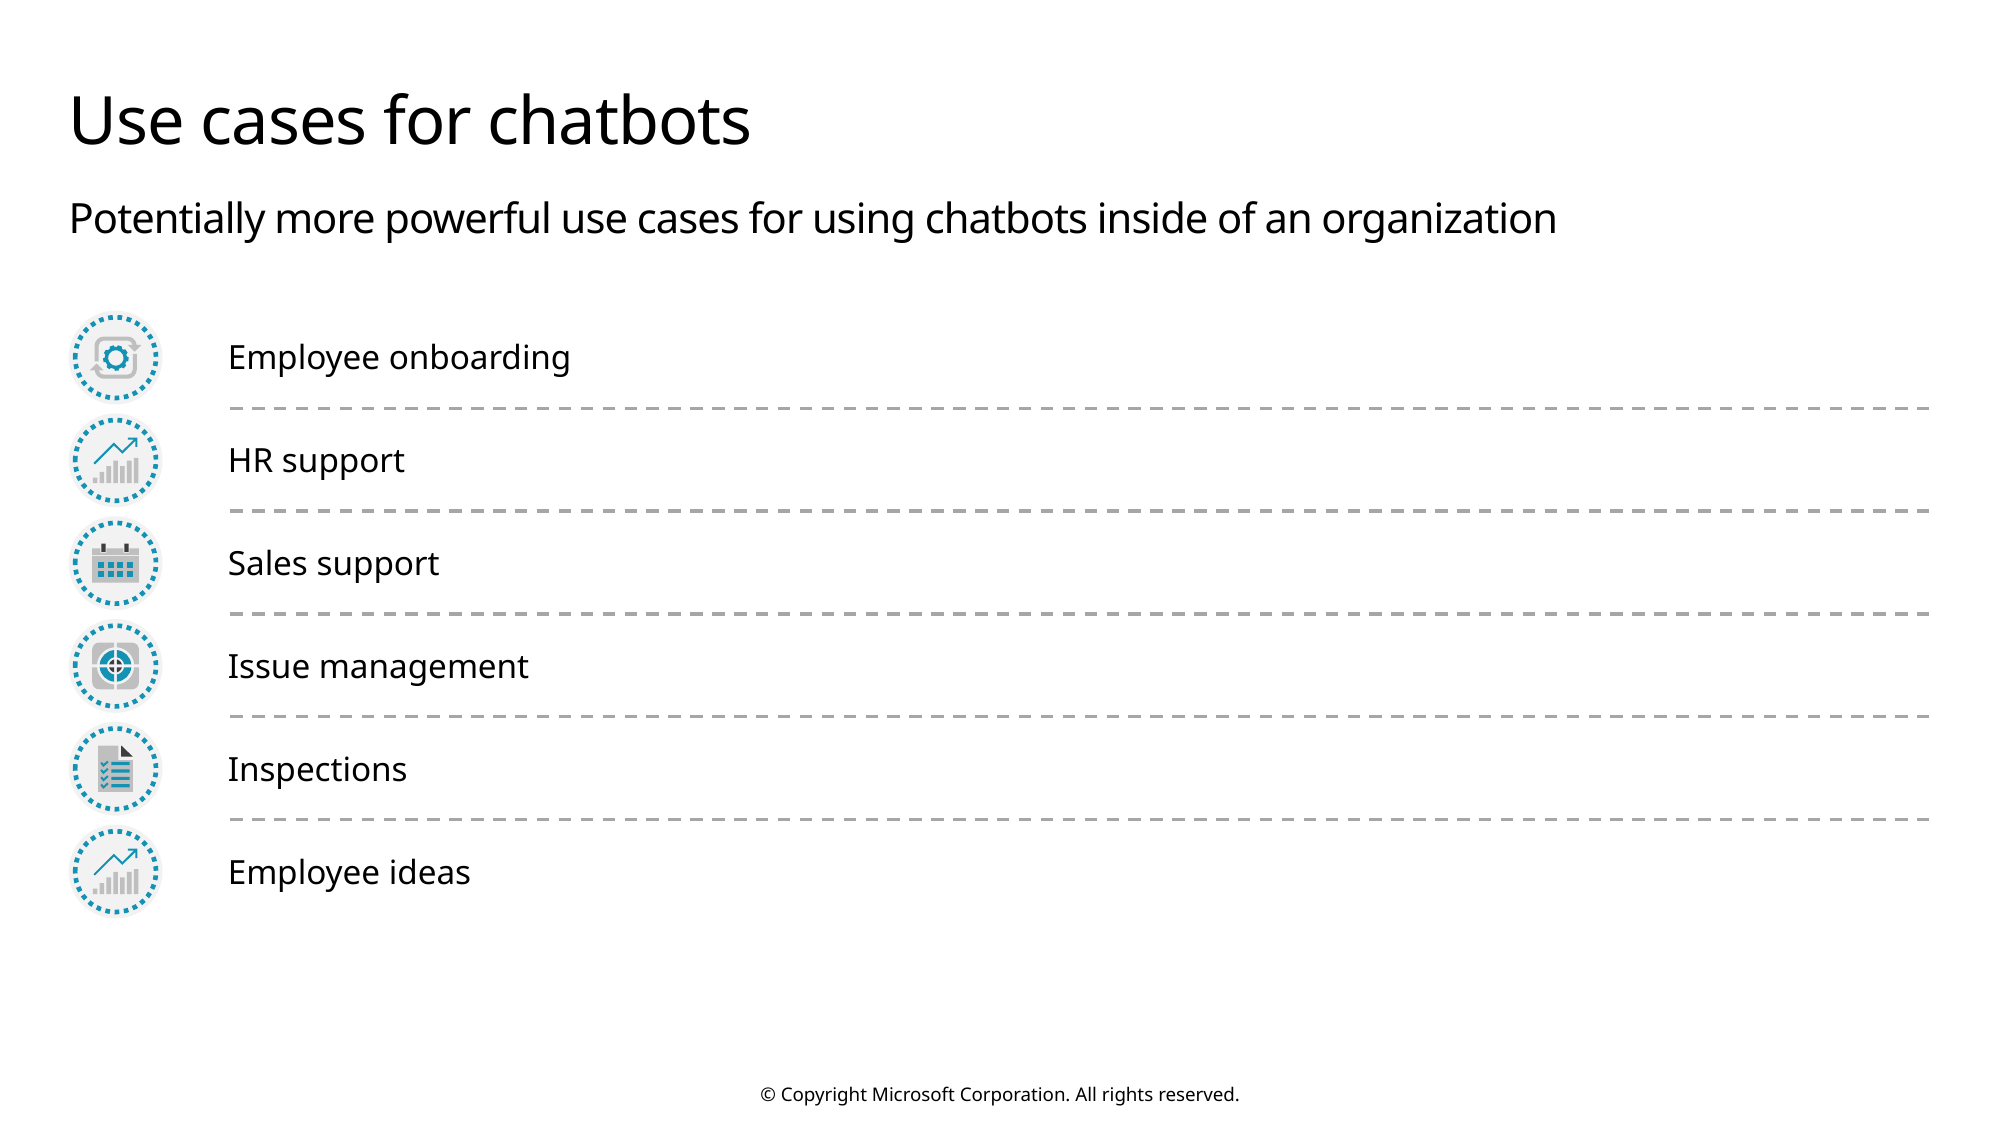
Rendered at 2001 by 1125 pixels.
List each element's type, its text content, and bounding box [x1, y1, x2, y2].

list Employee onboarding [227, 321, 1932, 392]
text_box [68, 310, 163, 405]
list Employee ideas [227, 836, 1932, 907]
list Sales support [227, 527, 1932, 598]
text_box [68, 618, 163, 714]
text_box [68, 824, 163, 919]
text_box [68, 413, 163, 508]
list Inspections [227, 733, 1932, 804]
list HR support [227, 424, 1932, 495]
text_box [68, 515, 163, 611]
title Use cases for chatbots [68, 72, 1930, 184]
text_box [68, 721, 163, 816]
list Potentially more powerful use cases for using chatbots inside of an organization [68, 191, 1930, 243]
list Issue management [227, 630, 1932, 701]
